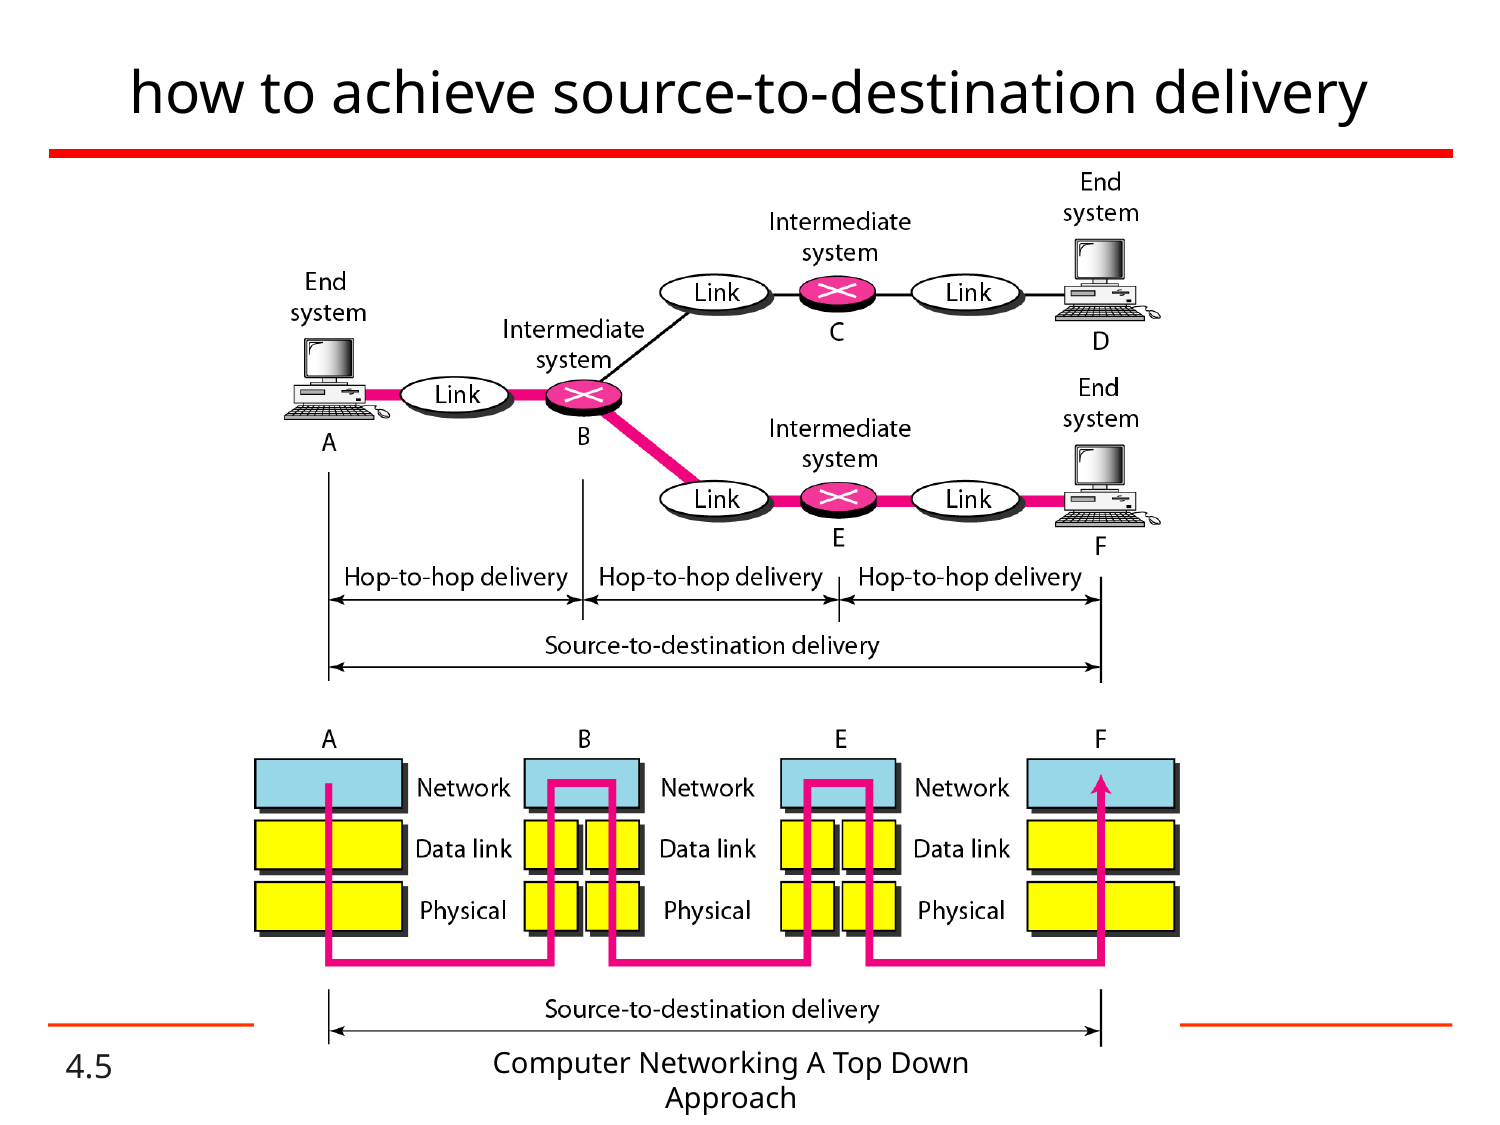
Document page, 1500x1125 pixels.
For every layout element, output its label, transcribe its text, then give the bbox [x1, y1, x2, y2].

picture [253, 168, 1180, 1047]
title how to achieve source-to-destination delivery [55, 37, 1443, 143]
